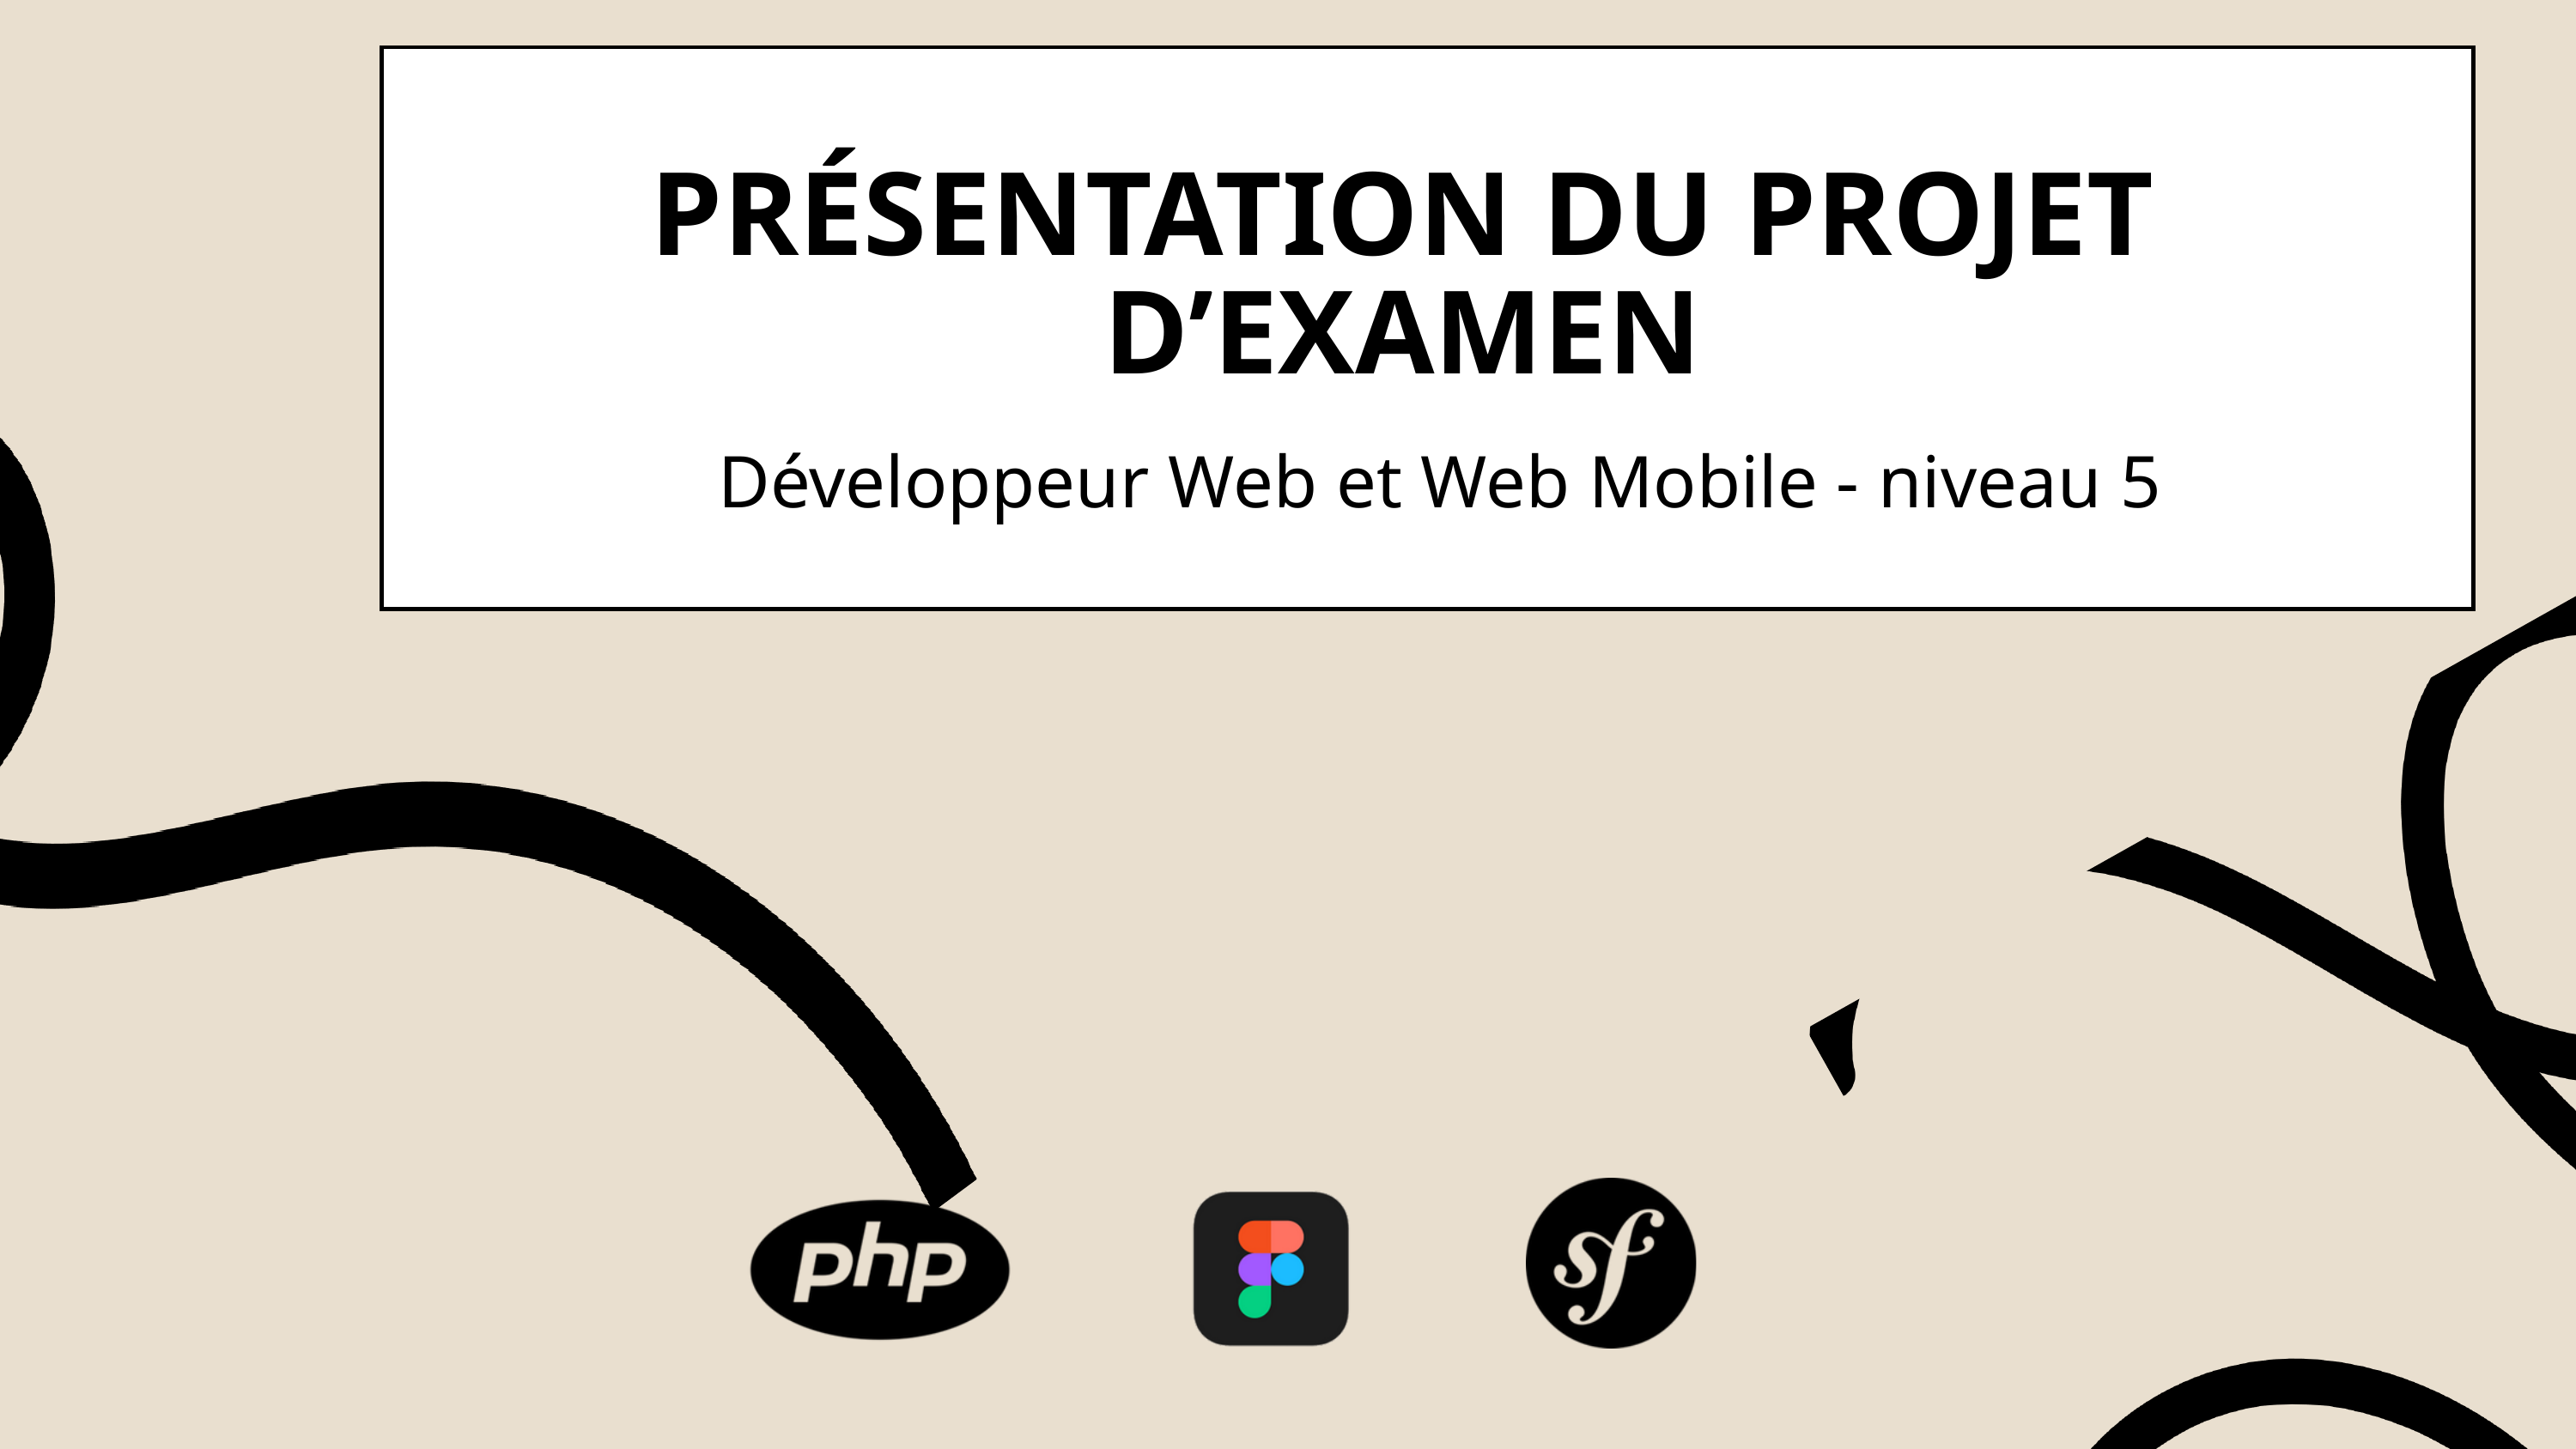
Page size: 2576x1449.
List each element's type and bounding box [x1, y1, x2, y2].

text_box [745, 1136, 1015, 1404]
text_box [381, 46, 2474, 609]
text_box [1806, 596, 2576, 1449]
text_box [1175, 1178, 1367, 1362]
text_box [1526, 1178, 1697, 1349]
text_box [0, 0, 1074, 1449]
